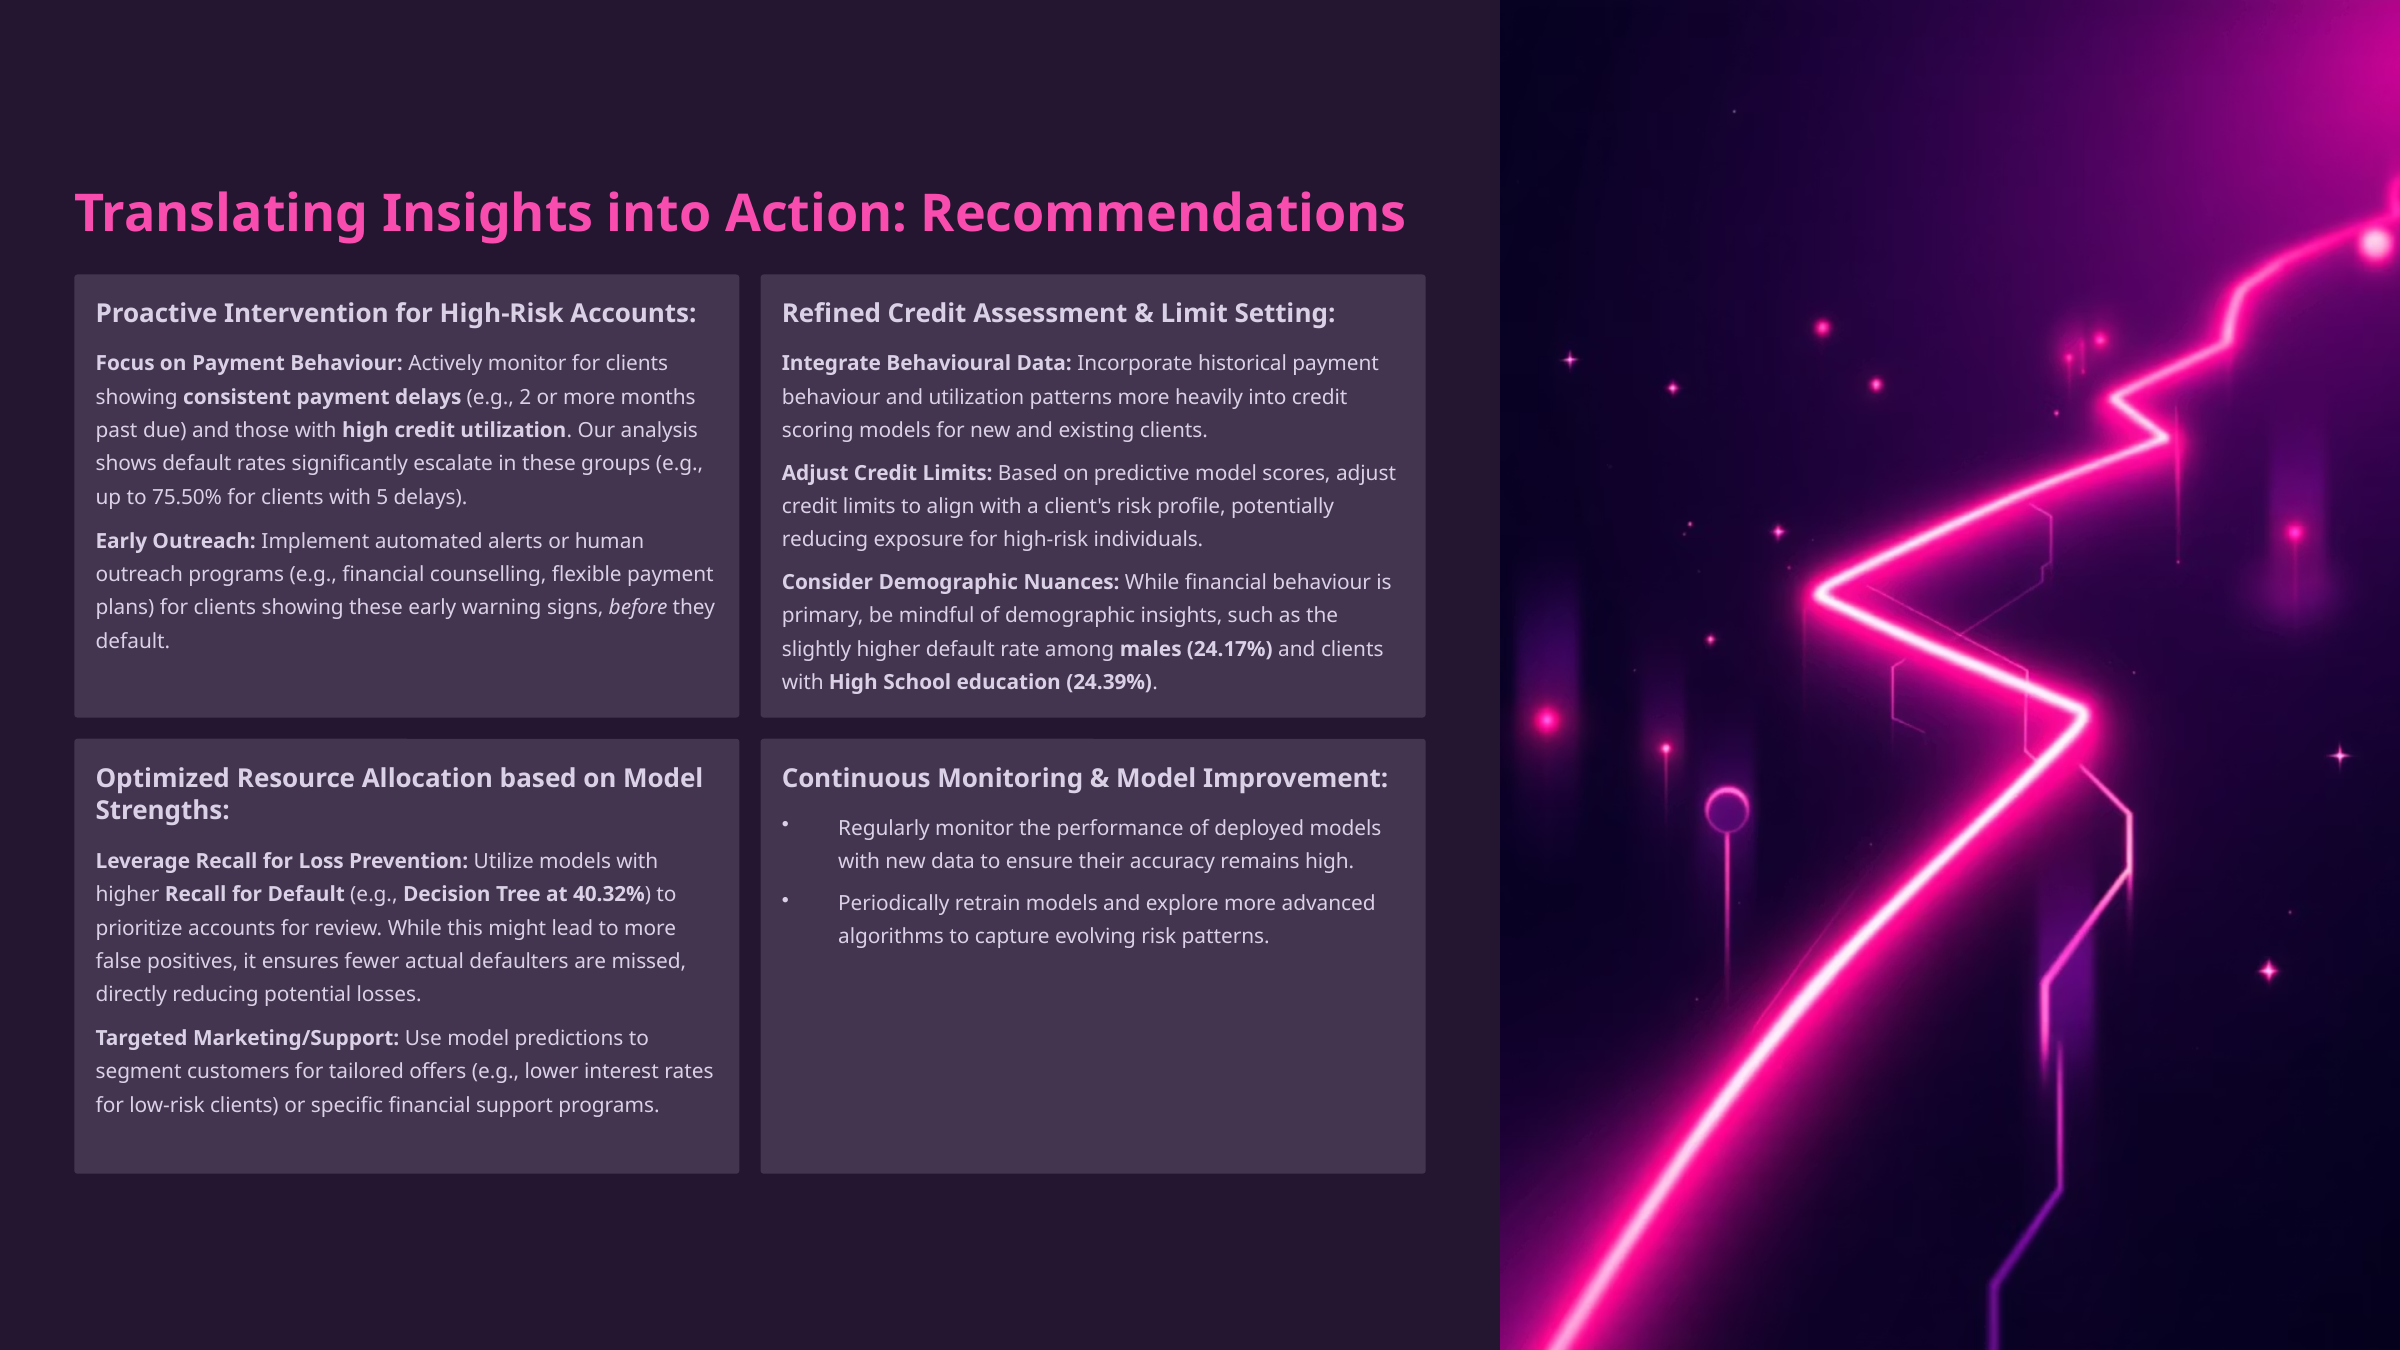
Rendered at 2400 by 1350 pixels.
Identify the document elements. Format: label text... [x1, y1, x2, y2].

text_box Optimized Resource Allocation based on Model Strengths: [95, 759, 719, 827]
text_box Integrate Behavioural Data: Incorporate historical payment behaviour and utilization patterns more heavily into credit scoring models for new and existing clients. [781, 341, 1405, 444]
text_box Leverage Recall for Loss Prevention: Utilize models with higher Recall for Default (e.g., Decision Tree at 40.32%) to prioritize accounts for review. While this might lead to more false positives, it ensures fewer actual defaulters are missed, directly reducing potential losses. [95, 839, 719, 1010]
text_box Consider Demographic Nuances: While financial behaviour is primary, be mindful of demographic insights, such as the slightly higher default rate among males (24.17%) and clients with High School education (24.39%). [781, 560, 1405, 697]
text_box [760, 274, 1426, 718]
text_box Continuous Monitoring & Model Improvement: [781, 759, 1340, 794]
text_box Refined Credit Assessment & Limit Setting: [781, 295, 1340, 329]
text_box Regularly monitor the performance of deployed models with new data to ensure their accuracy remains high. [781, 805, 1405, 874]
text_box Periodically retrain models and explore more advanced algorithms to capture evolving risk patterns. [781, 881, 1405, 950]
text_box [74, 738, 740, 1174]
text_box Translating Insights into Action: Recommendations [74, 176, 1376, 243]
text_box Targeted Marketing/Support: Use model predictions to segment customers for tailored offers (e.g., lower interest rates for low-risk clients) or specific financial support programs. [95, 1016, 719, 1153]
text_box [74, 274, 740, 718]
text_box [760, 738, 1426, 1174]
text_box Focus on Payment Behaviour: Actively monitor for clients showing consistent payment delays (e.g., 2 or more months past due) and those with high credit utilization. Our analysis shows default rates significantly escalate in these groups (e.g., up to 75.50% for clients with 5 delays). [95, 341, 719, 512]
text_box Proactive Intervention for High-Risk Accounts: [95, 295, 707, 329]
text_box Early Outreach: Implement automated alerts or human outreach programs (e.g., financial counselling, flexible payment plans) for clients showing these early warning signs, before they default. [95, 518, 719, 655]
text_box Adjust Credit Limits: Based on predictive model scores, adjust credit limits to align with a client's risk profile, potentially reducing exposure for high-risk individuals. [781, 451, 1405, 553]
picture [1499, 0, 2400, 1350]
